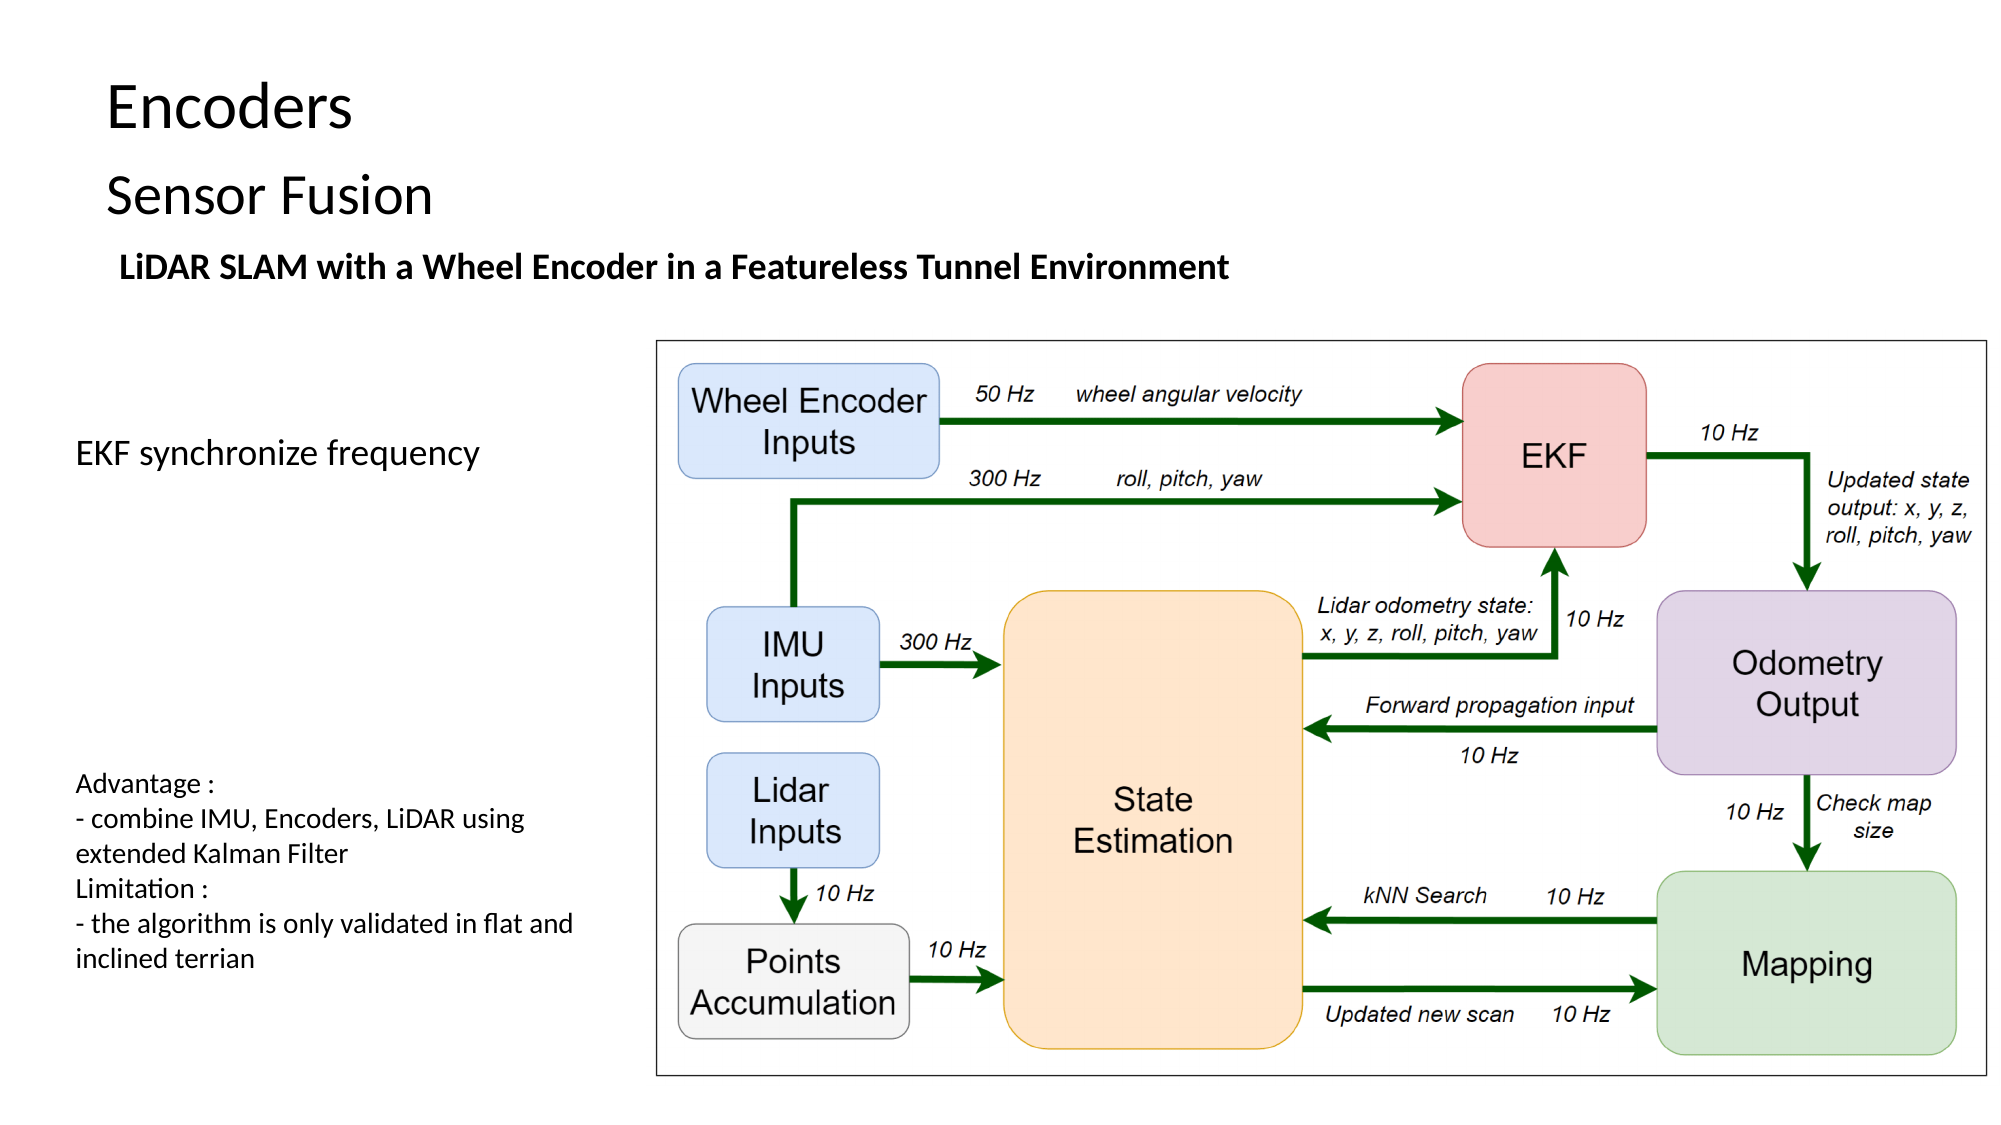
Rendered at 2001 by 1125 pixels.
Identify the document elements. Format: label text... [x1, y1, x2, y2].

text_box LiDAR SLAM with a Wheel Encoder in a Featureless Tunnel Environment [104, 234, 1864, 295]
text_box Encoders [92, 54, 538, 149]
text_box Advantage : - combine IMU, Encoders, LiDAR using extended Kalman Filter Limitation : - the algorithm is only validated in flat and inclined terrian [60, 757, 618, 982]
text_box EKF synchronize frequency [60, 420, 579, 480]
picture [646, 329, 2000, 1086]
text_box Sensor Fusion [92, 149, 875, 234]
